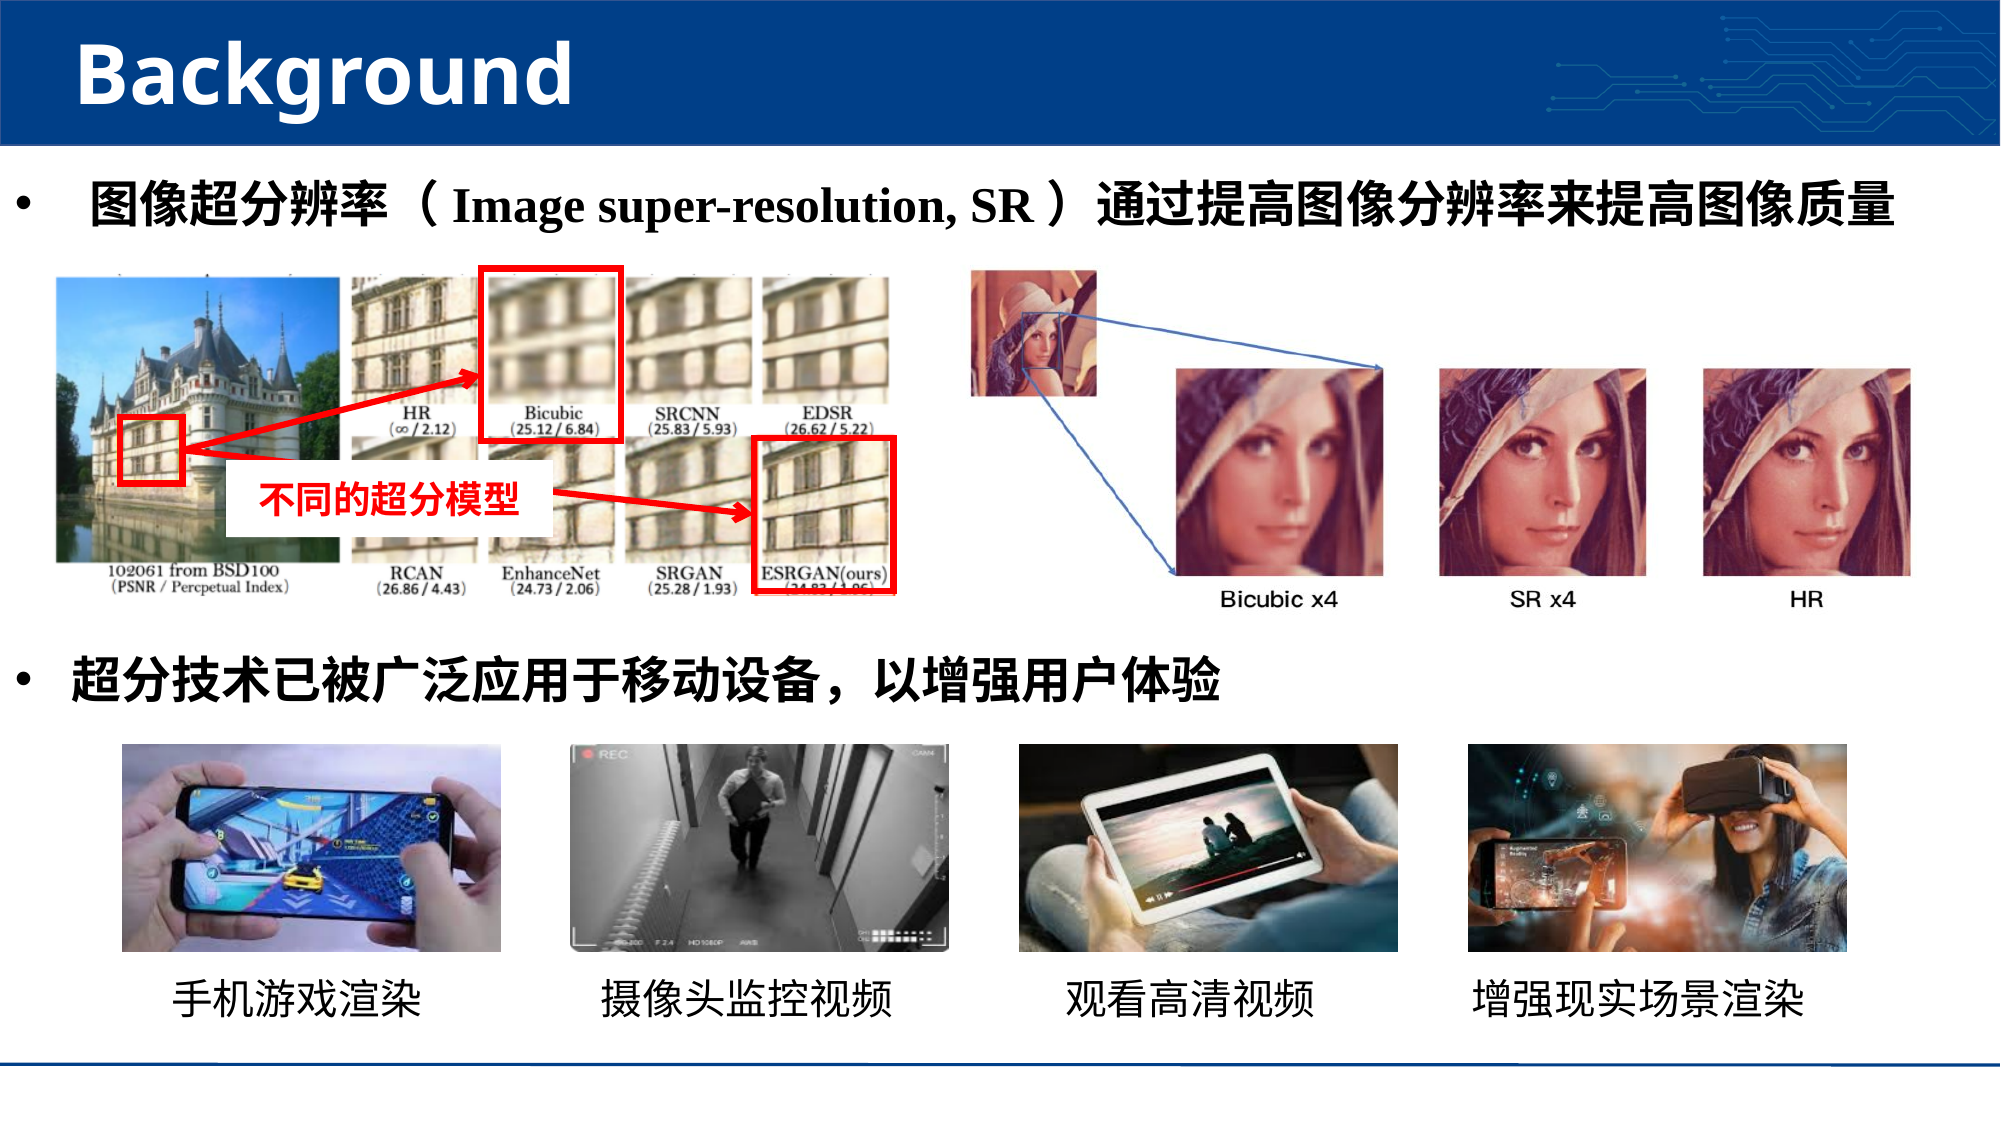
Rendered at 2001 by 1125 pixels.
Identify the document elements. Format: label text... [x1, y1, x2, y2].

picture [960, 262, 1917, 618]
text_box 增强现实场景渲染 [1427, 966, 1849, 1031]
text_box 观看高清视频 [1001, 966, 1379, 1031]
title Background [58, 3, 1938, 153]
slide_number [1550, 1065, 2000, 1125]
picture [1019, 744, 1398, 952]
text_box 超分技术已被广泛应用于移动设备，以增强用户体验 [0, 640, 1997, 716]
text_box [182, 374, 482, 450]
text_box 摄像头监控视频 [563, 966, 930, 1031]
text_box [182, 450, 754, 515]
text_box 手机游戏渲染 [131, 966, 462, 1031]
picture [1468, 744, 1847, 952]
picture [122, 744, 501, 952]
picture [570, 744, 949, 952]
text_box 图像超分辨率（Image super-resolution, SR）通过提高图像分辨率来提高图像质量 [0, 164, 2000, 240]
picture [44, 268, 922, 613]
